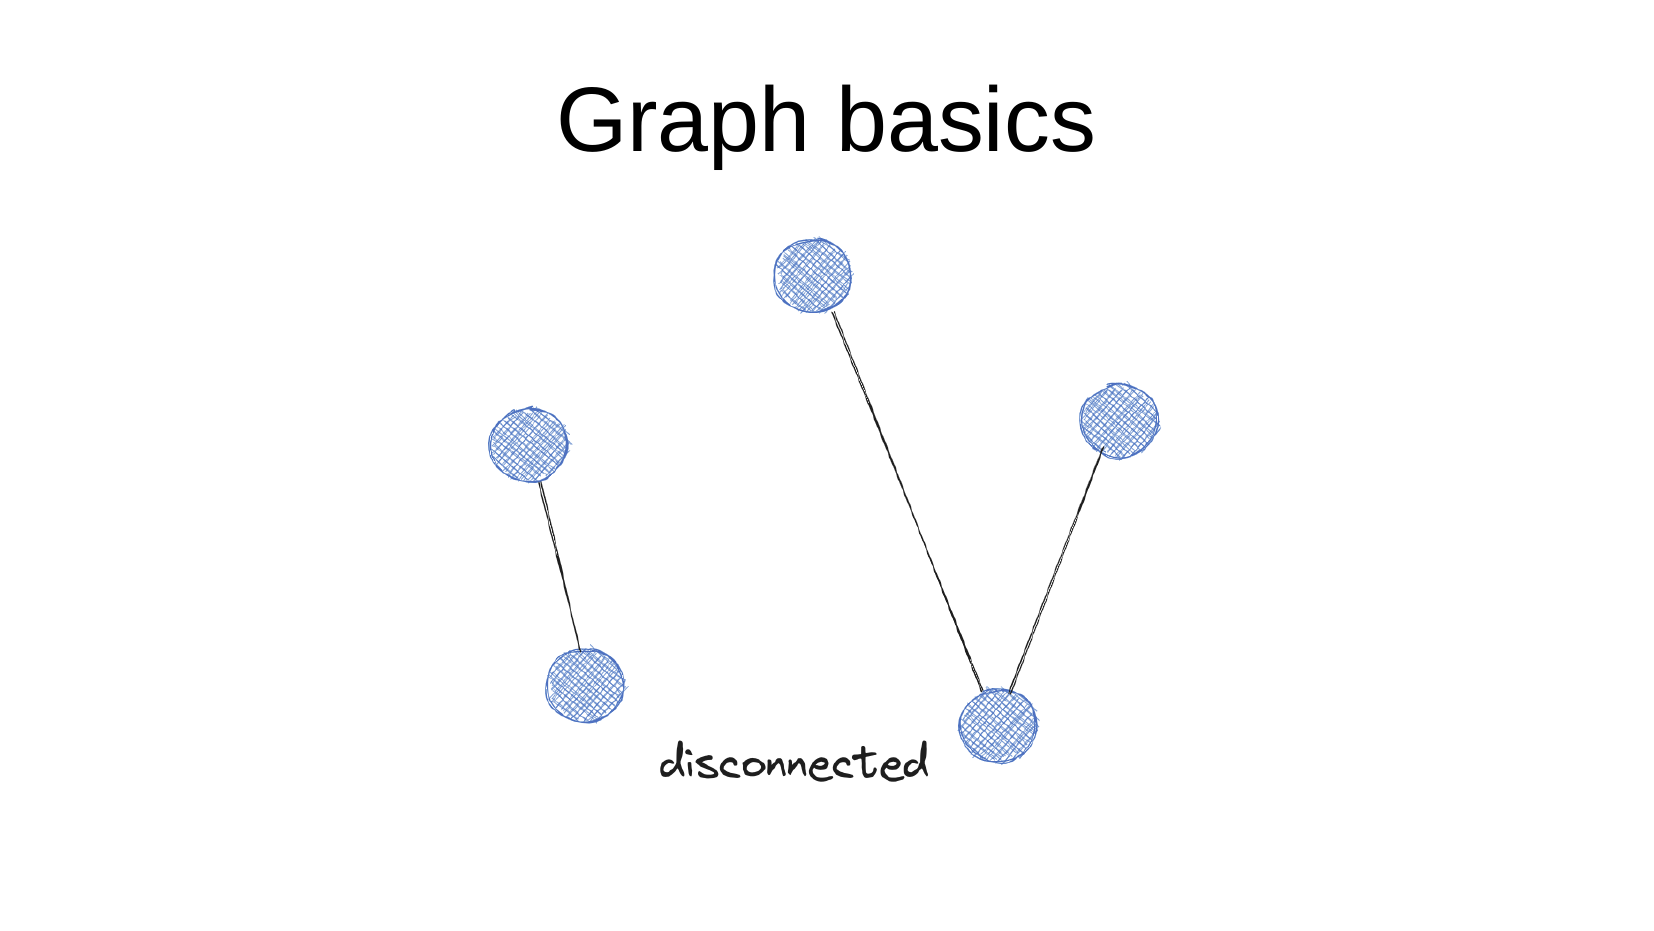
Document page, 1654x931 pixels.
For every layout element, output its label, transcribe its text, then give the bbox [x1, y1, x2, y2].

text_box Graph basics [82, 37, 1571, 193]
picture [449, 192, 1207, 846]
